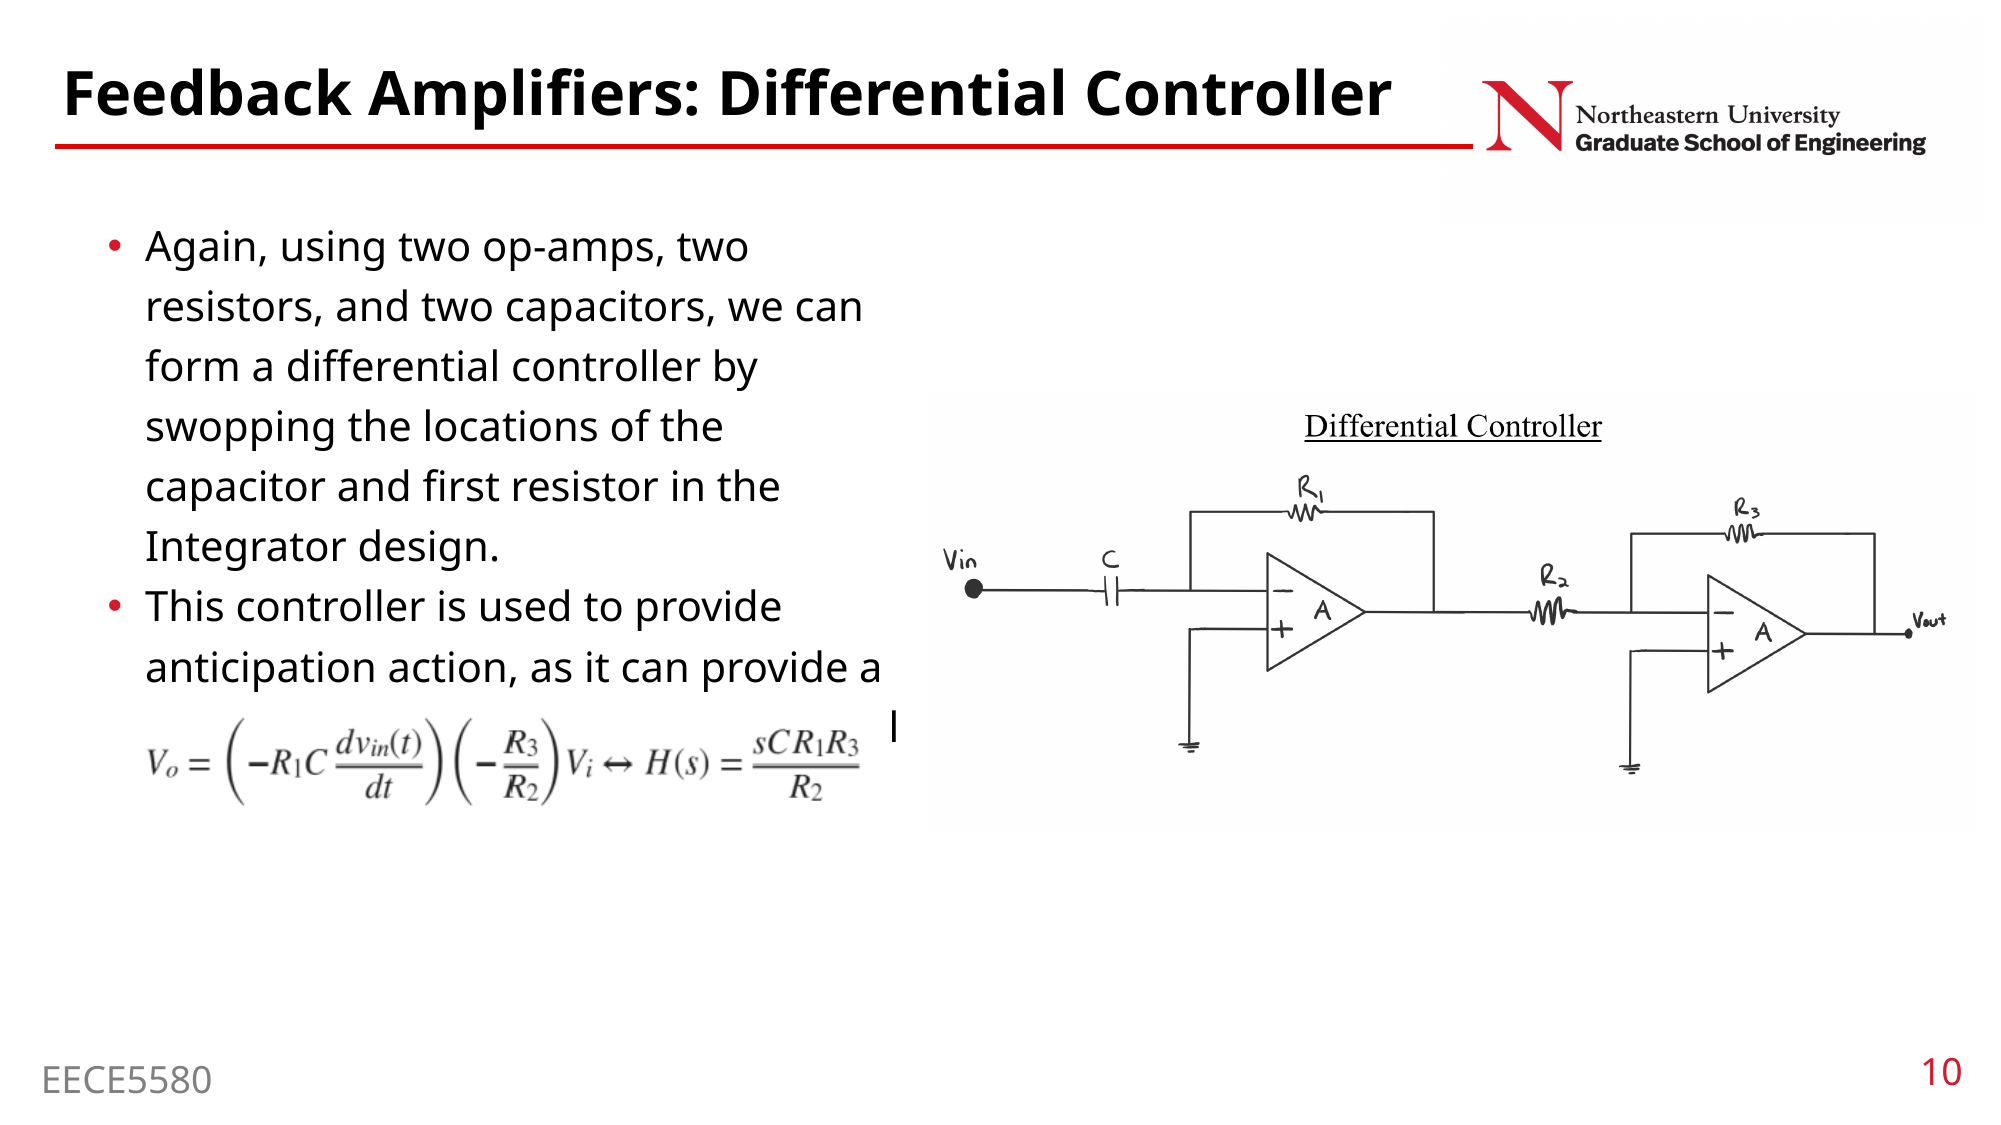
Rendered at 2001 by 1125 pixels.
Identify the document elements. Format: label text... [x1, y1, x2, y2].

title Feedback Amplifiers: Differential Controller [62, 9, 1443, 203]
picture [926, 390, 1979, 835]
picture [132, 696, 887, 835]
list Again, using two op-amps, two resistors, and two capacitors, we can form a differential controller by swopping the locations of the capacitor and first resistor in the Integrator design. This controller is used to provide anticipation action, as it can provide a gain to the rapid change of the control erroraAZZZZZZSQ [92, 203, 931, 1025]
footer EECE5580 [25, 1025, 1000, 1109]
picture [1442, 18, 1987, 228]
slide_number 10 [1844, 1023, 1978, 1107]
